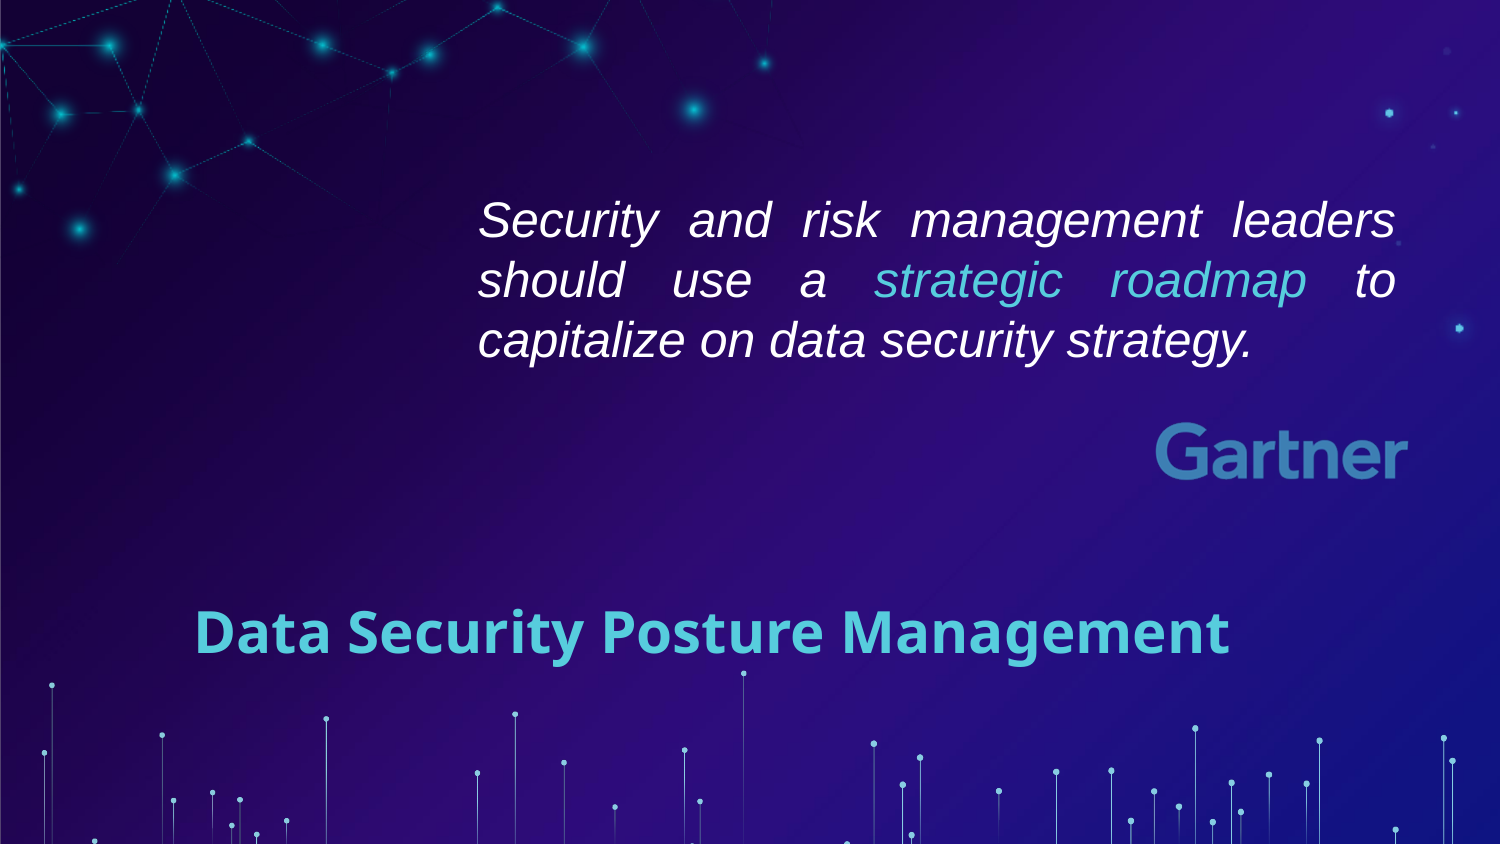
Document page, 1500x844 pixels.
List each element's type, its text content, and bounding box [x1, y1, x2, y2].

text_box Security and risk management leaders should use a strategic roadmap to capitalize on data security strategy. [463, 180, 1412, 376]
title Data Security Posture Management [133, 584, 1307, 681]
picture [0, 0, 1500, 844]
